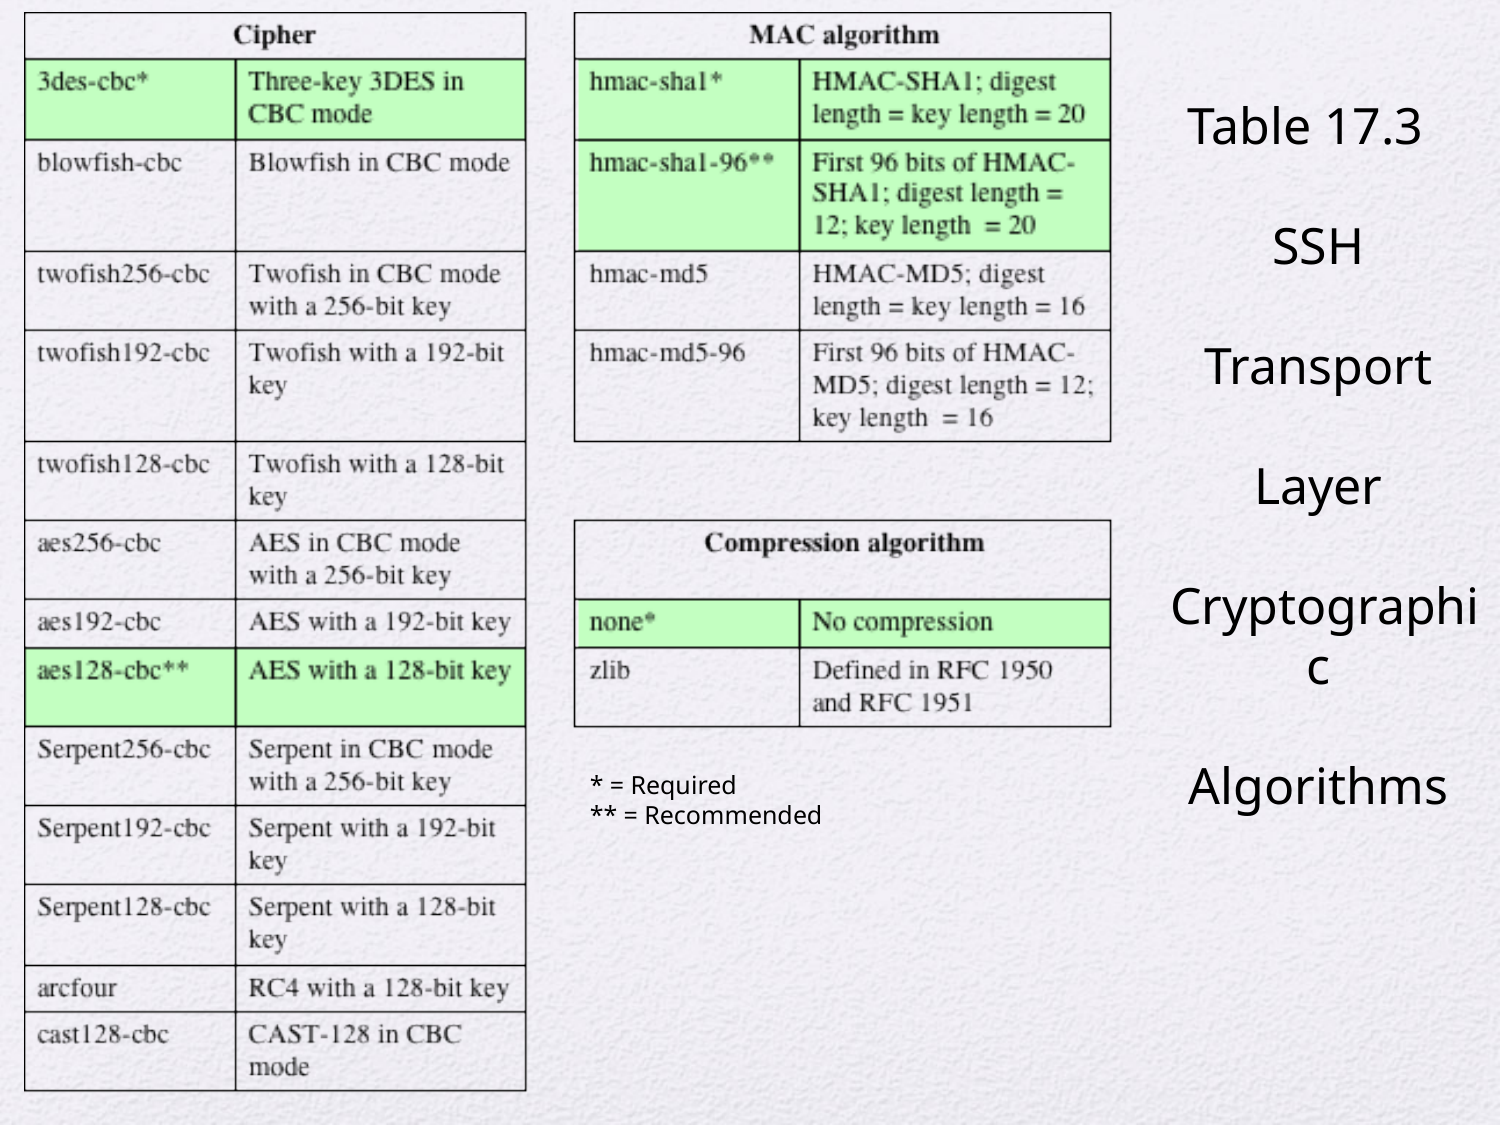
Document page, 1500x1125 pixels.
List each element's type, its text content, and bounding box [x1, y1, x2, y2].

text_box Table 17.3 SSH Transport Layer Cryptographic Algorithms [1149, 87, 1500, 823]
picture [0, 0, 1500, 1125]
